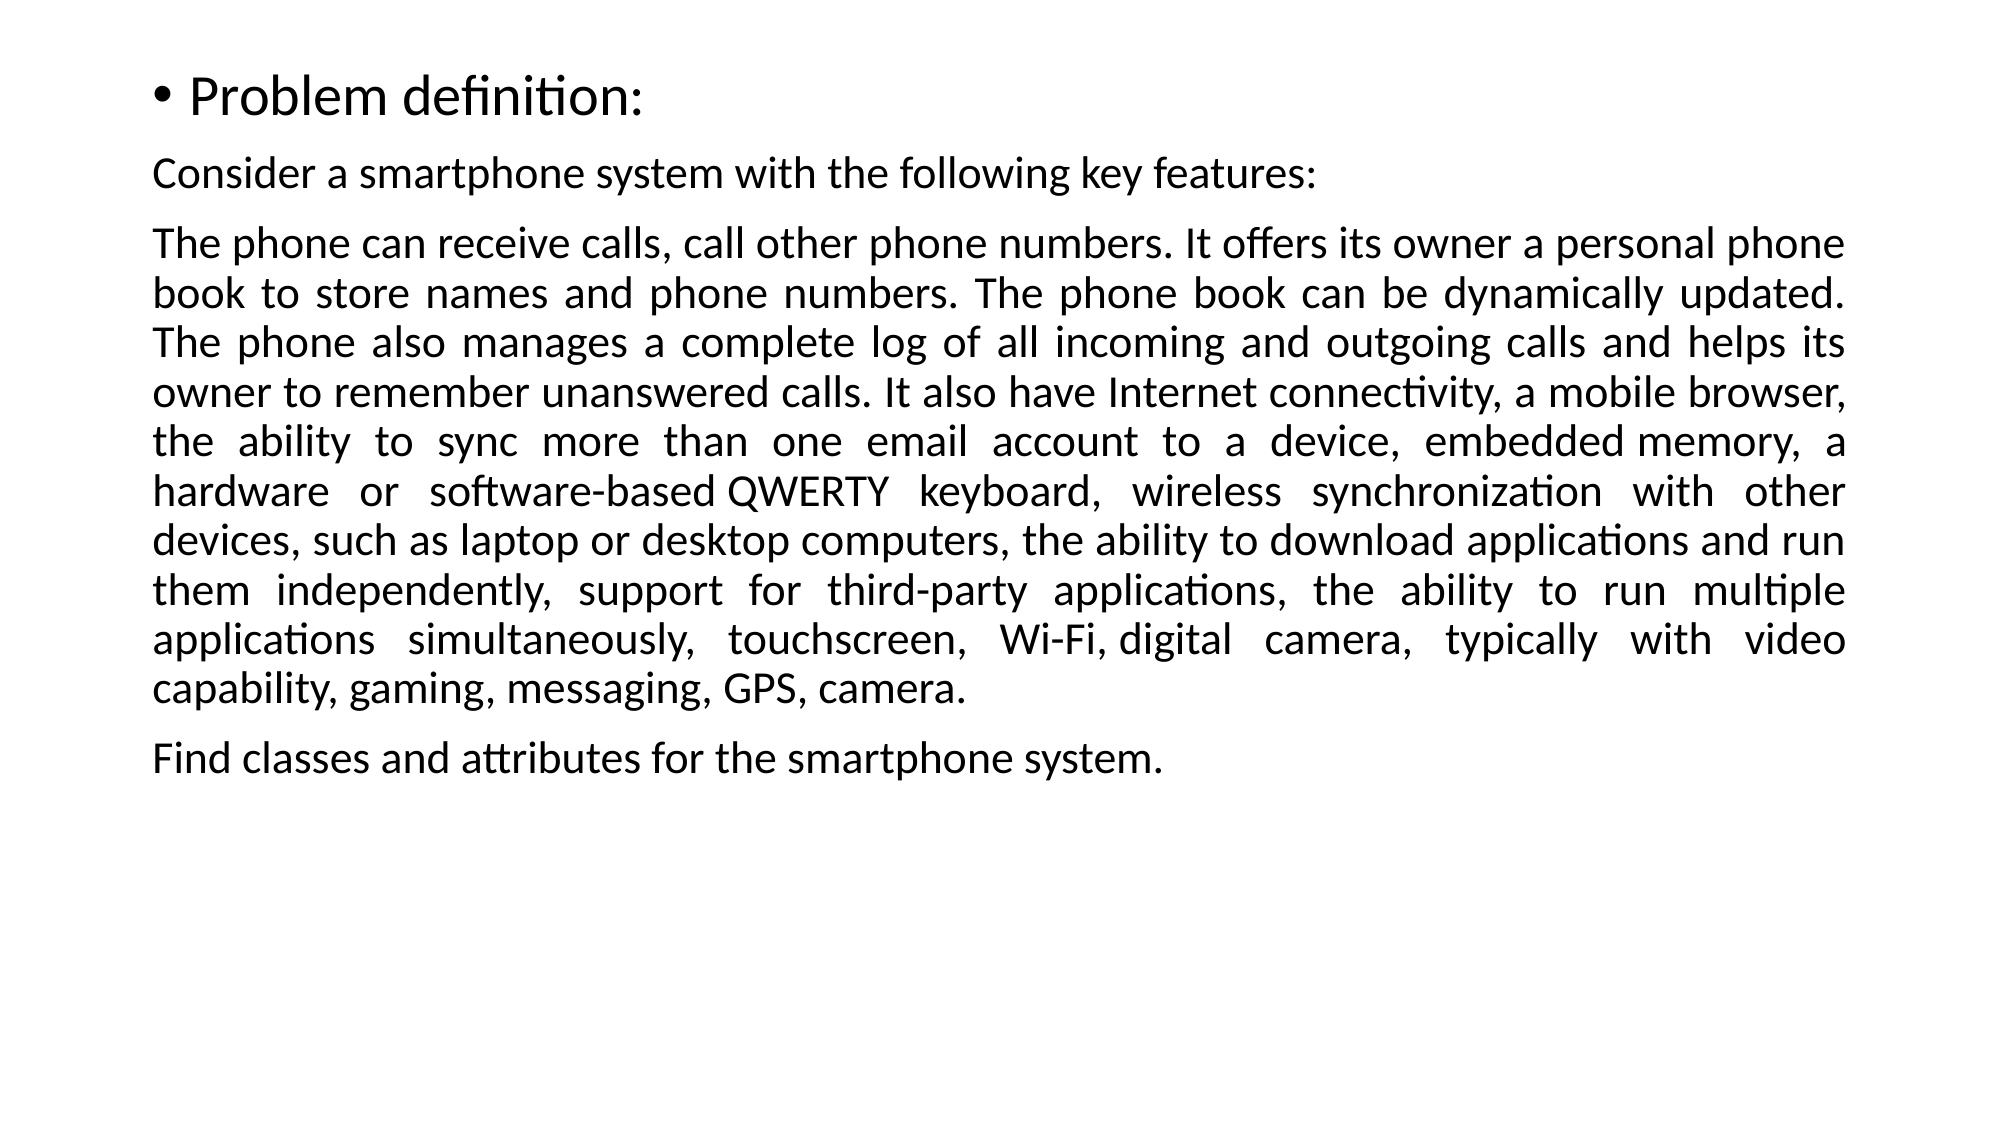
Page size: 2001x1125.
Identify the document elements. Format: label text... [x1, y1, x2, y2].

list Problem definition: Consider a smartphone system with the following key features: The phone can receive calls, call other phone numbers. It offers its owner a personal phone book to store names and phone numbers. The phone book can be dynamically updated. The phone also manages a complete log of all incoming and outgoing calls and helps its owner to remember unanswered calls. It also have Internet connectivity, a mobile browser, the ability to sync more than one email account to a device, embedded memory, a hardware or software-based QWERTY keyboard, wireless synchronization with other devices, such as laptop or desktop computers, the ability to download applications and run them independently, support for third-party applications, the ability to run multiple applications simultaneously, touchscreen, Wi-Fi, digital camera, typically with video capability, gaming, messaging, GPS, camera. Find classes and attributes for the smartphone system. [137, 57, 1863, 889]
